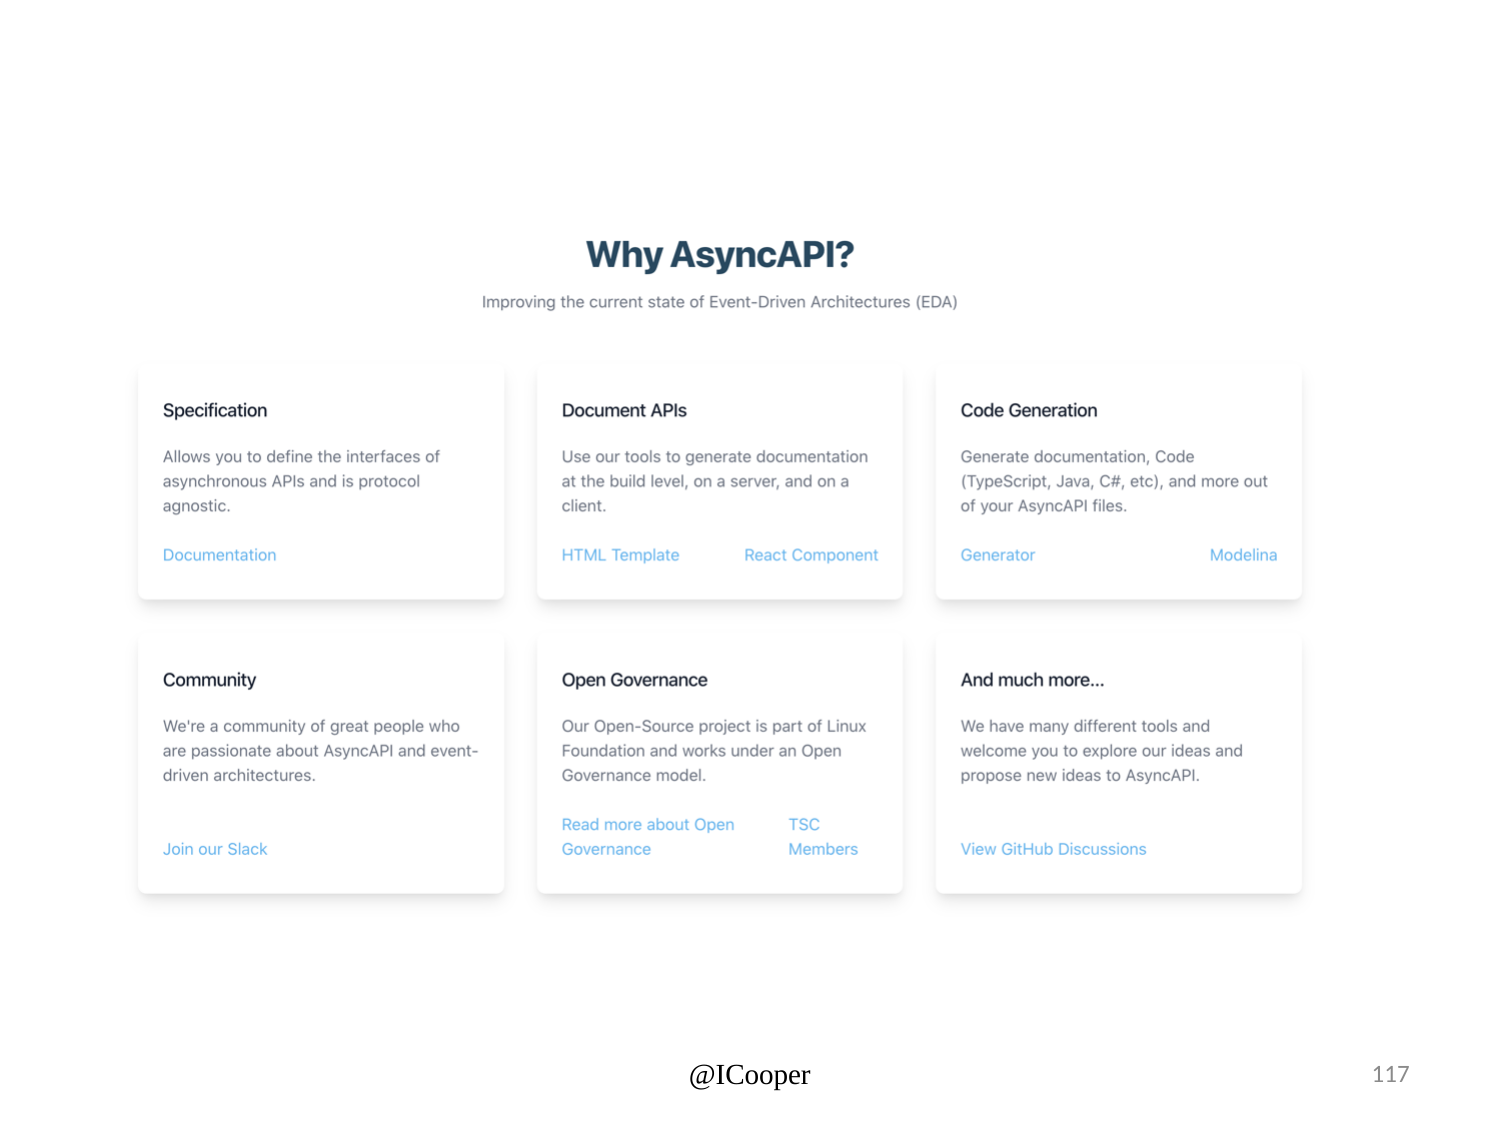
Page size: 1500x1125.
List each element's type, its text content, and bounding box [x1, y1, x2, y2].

slide_number 117 [1074, 1042, 1425, 1103]
picture [62, 214, 1500, 943]
footer @ICooper [512, 1042, 988, 1103]
